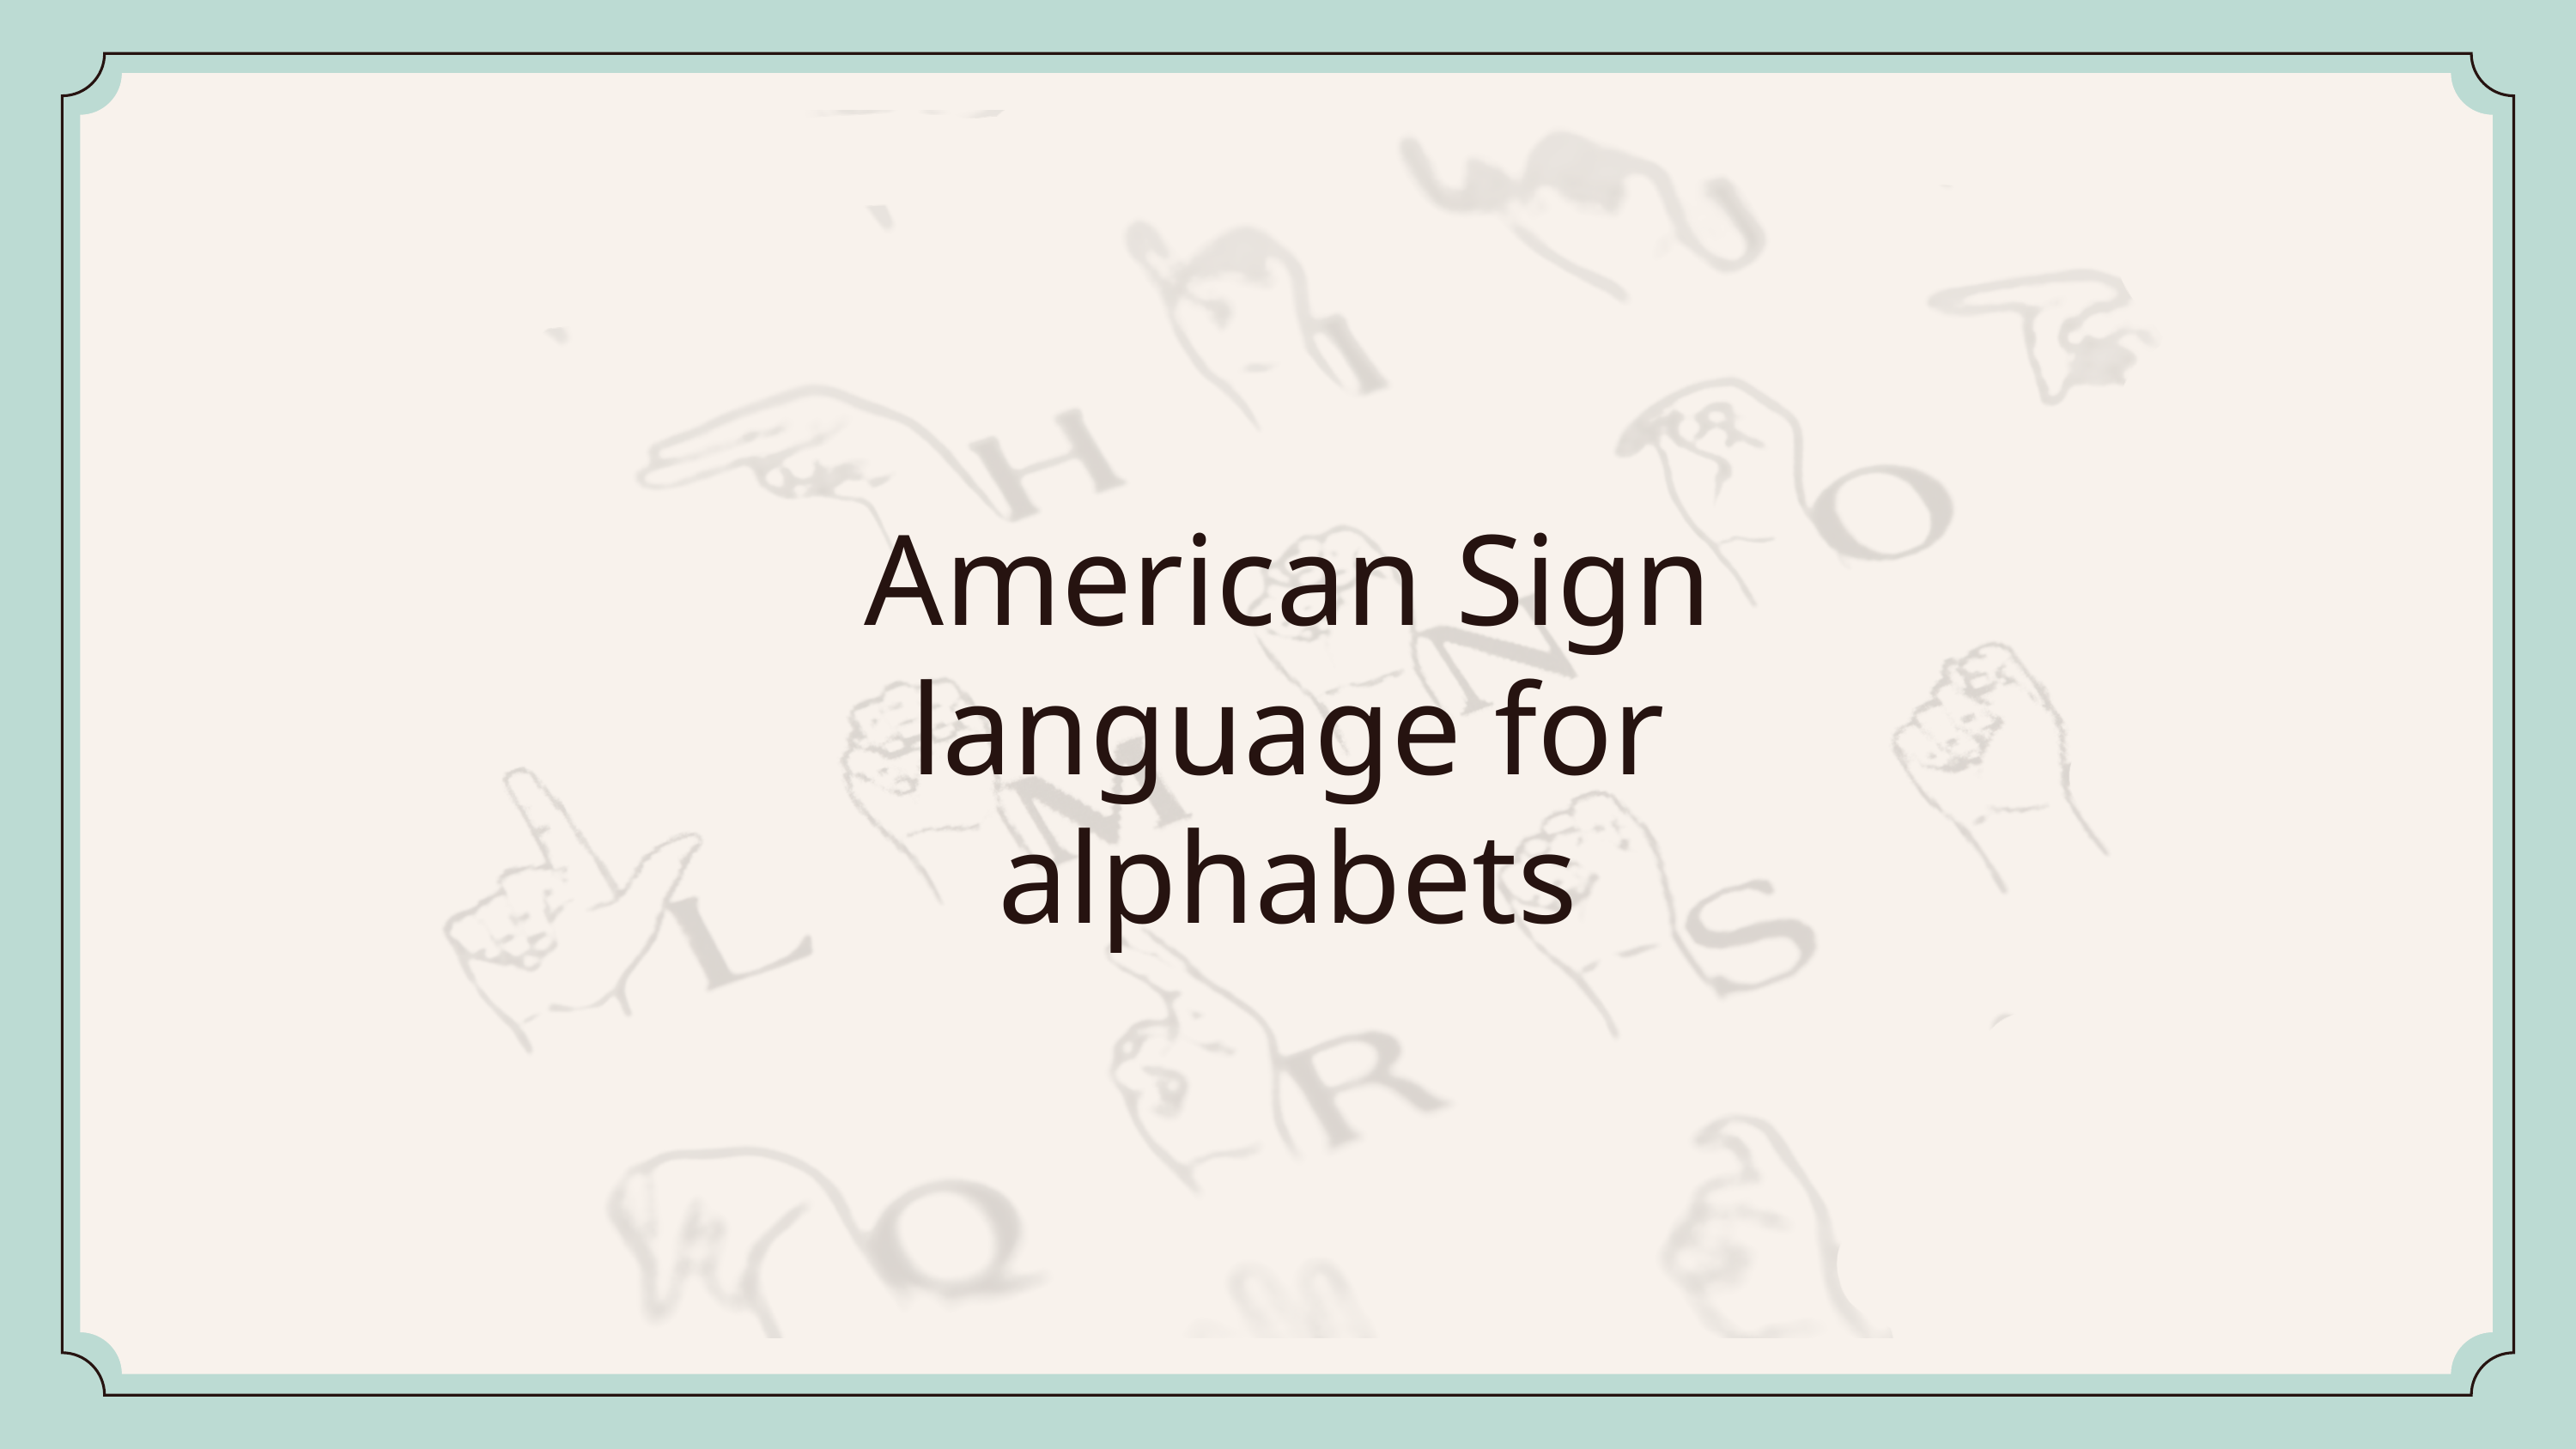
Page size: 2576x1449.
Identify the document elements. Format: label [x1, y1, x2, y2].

text_box [62, 53, 2514, 1396]
